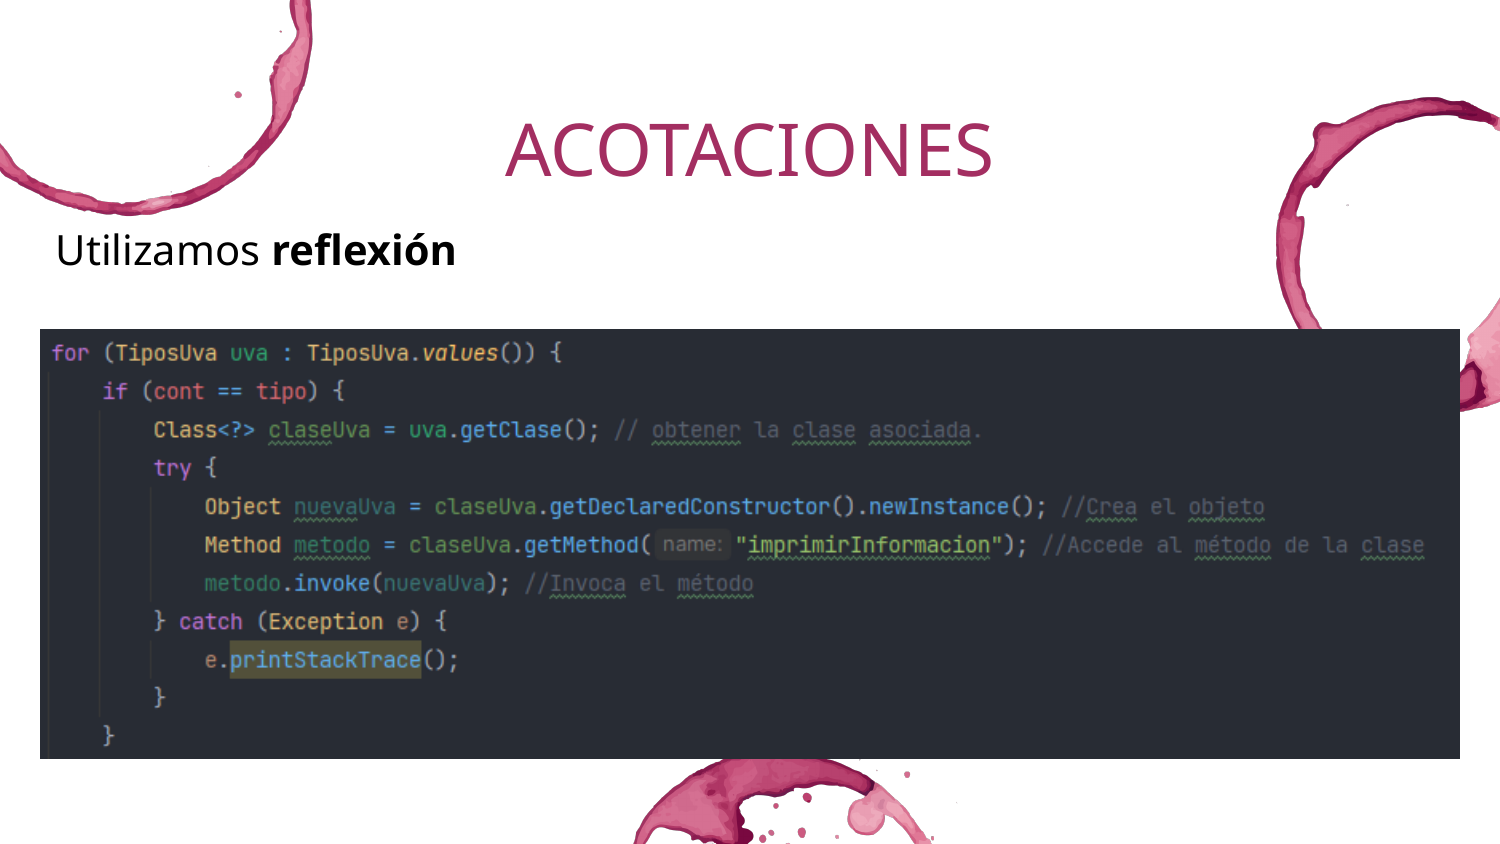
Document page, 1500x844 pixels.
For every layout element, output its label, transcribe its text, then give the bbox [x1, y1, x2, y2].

picture [0, 0, 319, 227]
title ACOTACIONES [181, 88, 1318, 182]
picture [40, 88, 1500, 844]
text_box Utilizamos reflexión [40, 208, 477, 302]
